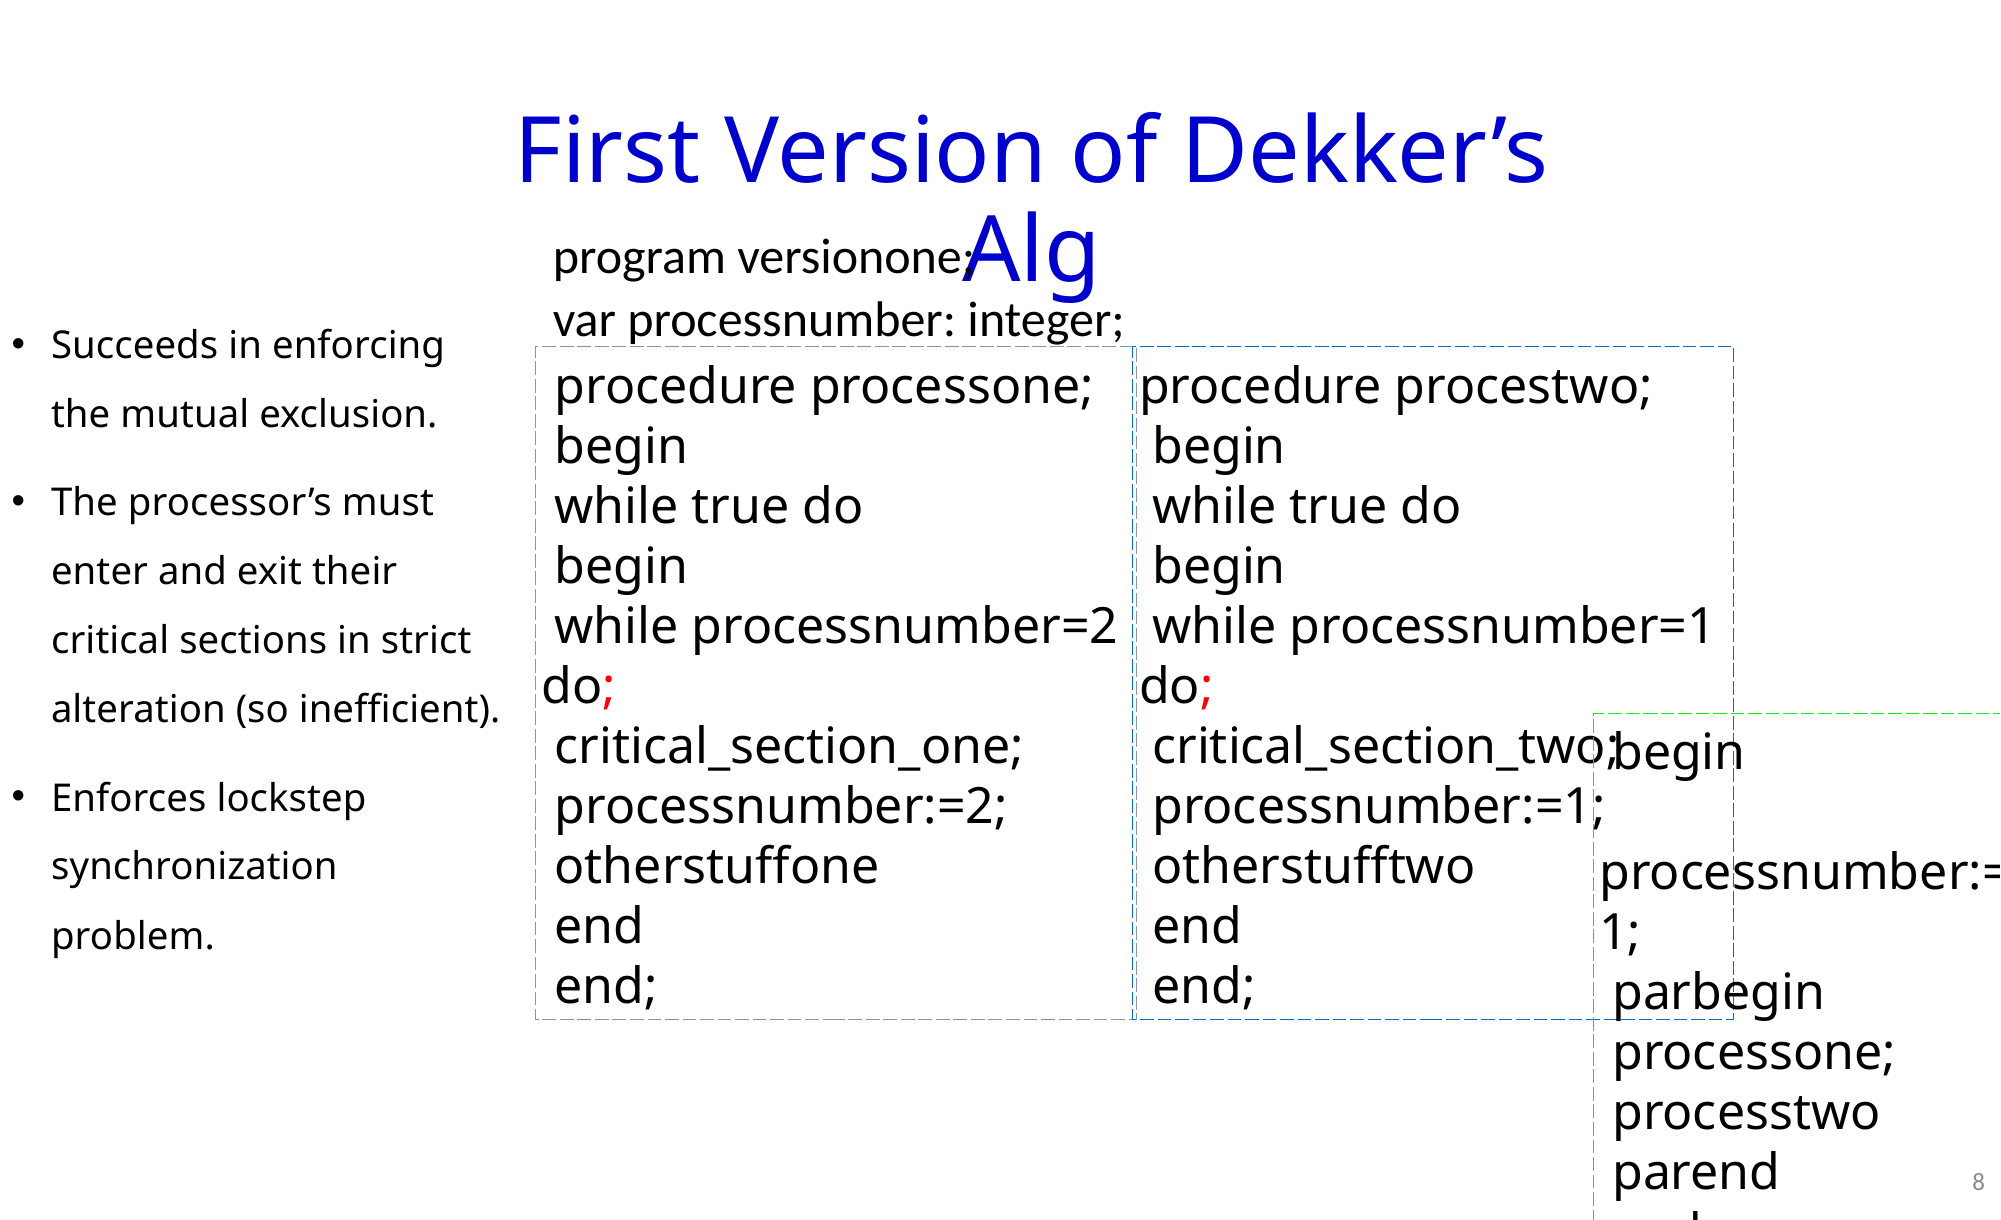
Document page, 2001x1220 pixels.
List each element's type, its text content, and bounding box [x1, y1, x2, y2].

text_box program versionone; var processnumber: integer; [535, 224, 1506, 353]
text_box begin processnumber:=1; parbegin processone; processtwo parend end; [1593, 713, 2000, 1220]
text_box procedure processone; begin while true do begin while processnumber=2 do; critical_section_one; processnumber:=2; otherstuffone end end; [535, 353, 1132, 1020]
text_box Succeeds in enforcing the mutual exclusion. The processor’s must enter and exit their critical sections in strict alteration (so inefficient). Enforces lockstep synchronization problem. [0, 289, 517, 1034]
text_box procedure procestwo; begin while true do begin while processnumber=1 do; critical_section_two; processnumber:=1; otherstufftwo end end; [1132, 346, 1734, 1020]
title First Version of Dekker’s Alg [425, 90, 1639, 315]
